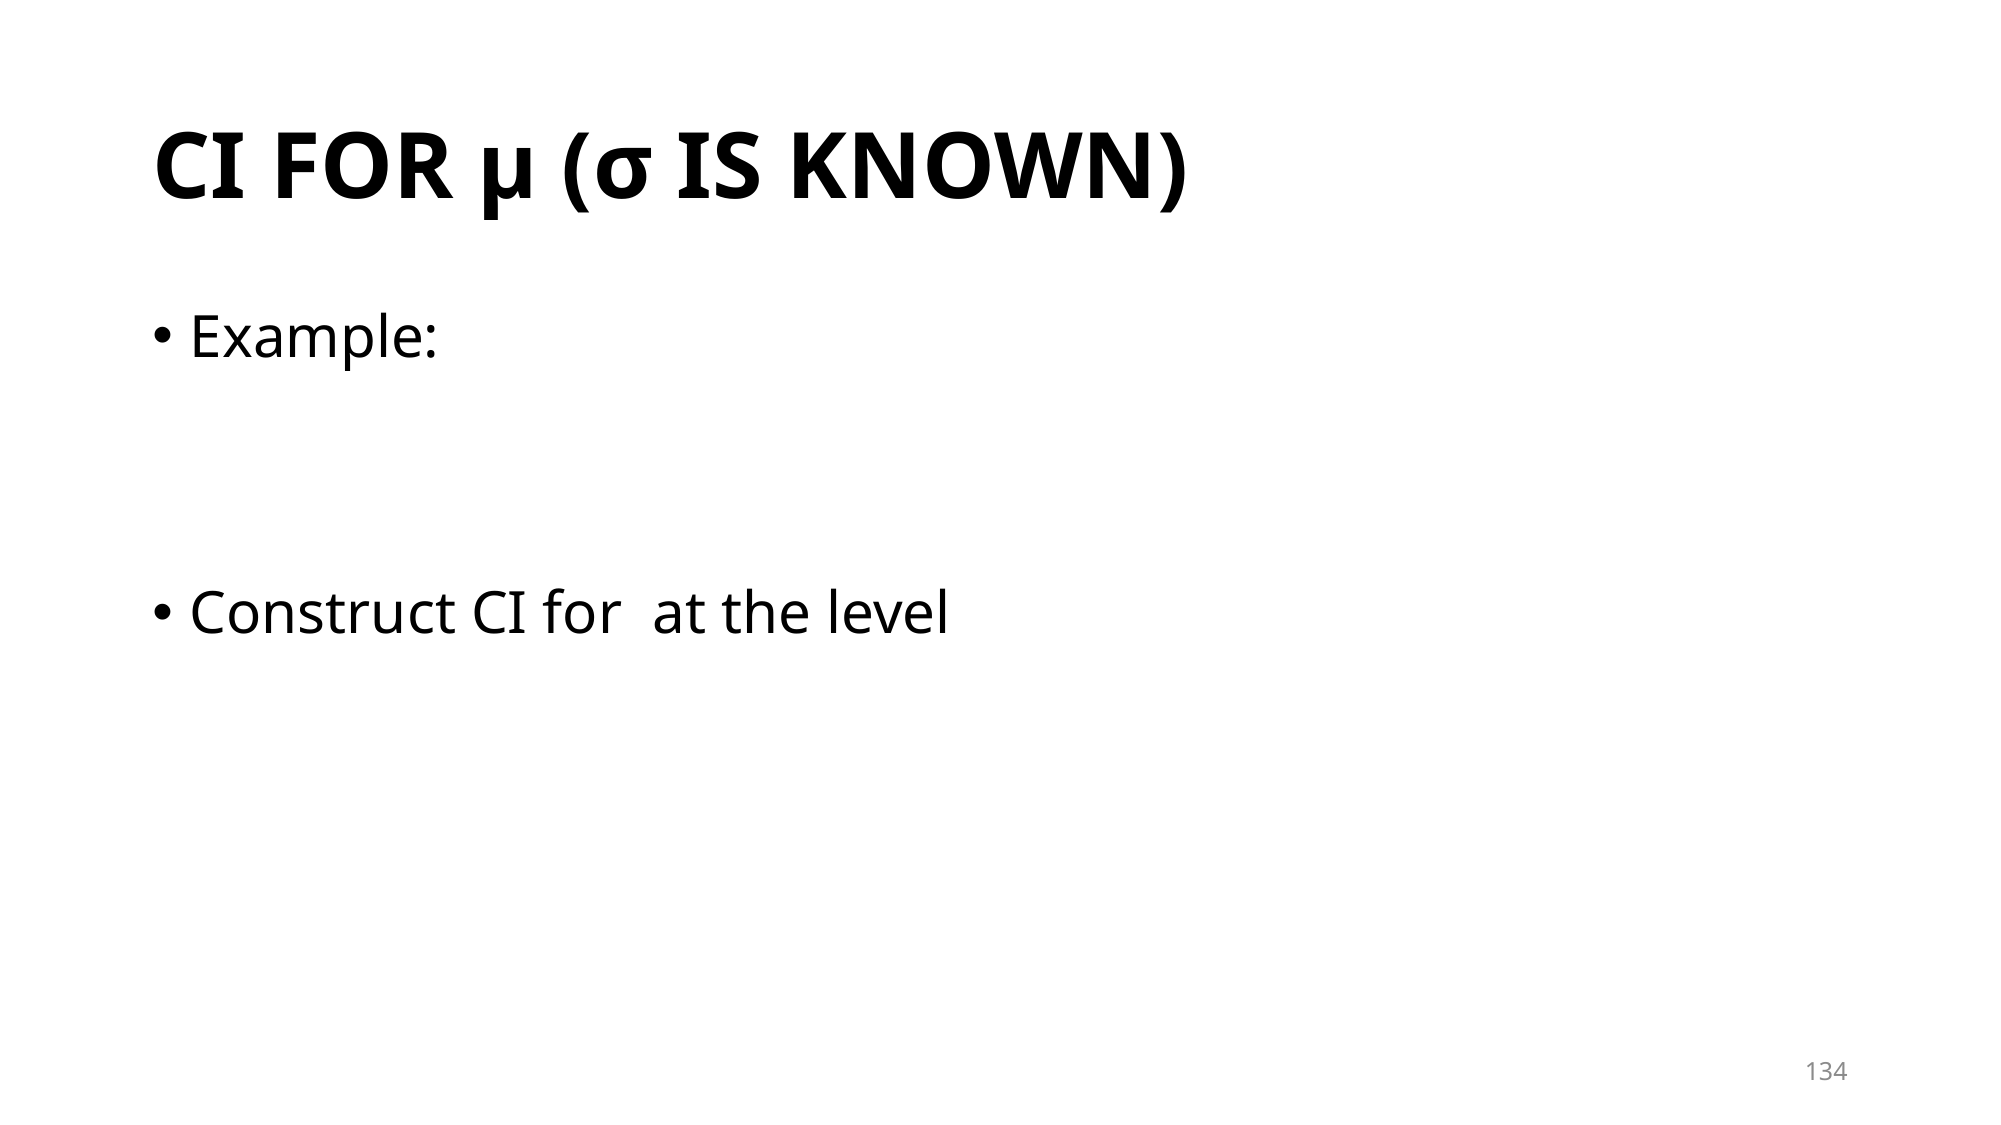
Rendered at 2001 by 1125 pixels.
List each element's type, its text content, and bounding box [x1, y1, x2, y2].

slide_number 134 [1412, 1042, 1863, 1103]
title CI FOR µ (σ IS KNOWN) [137, 59, 1863, 278]
